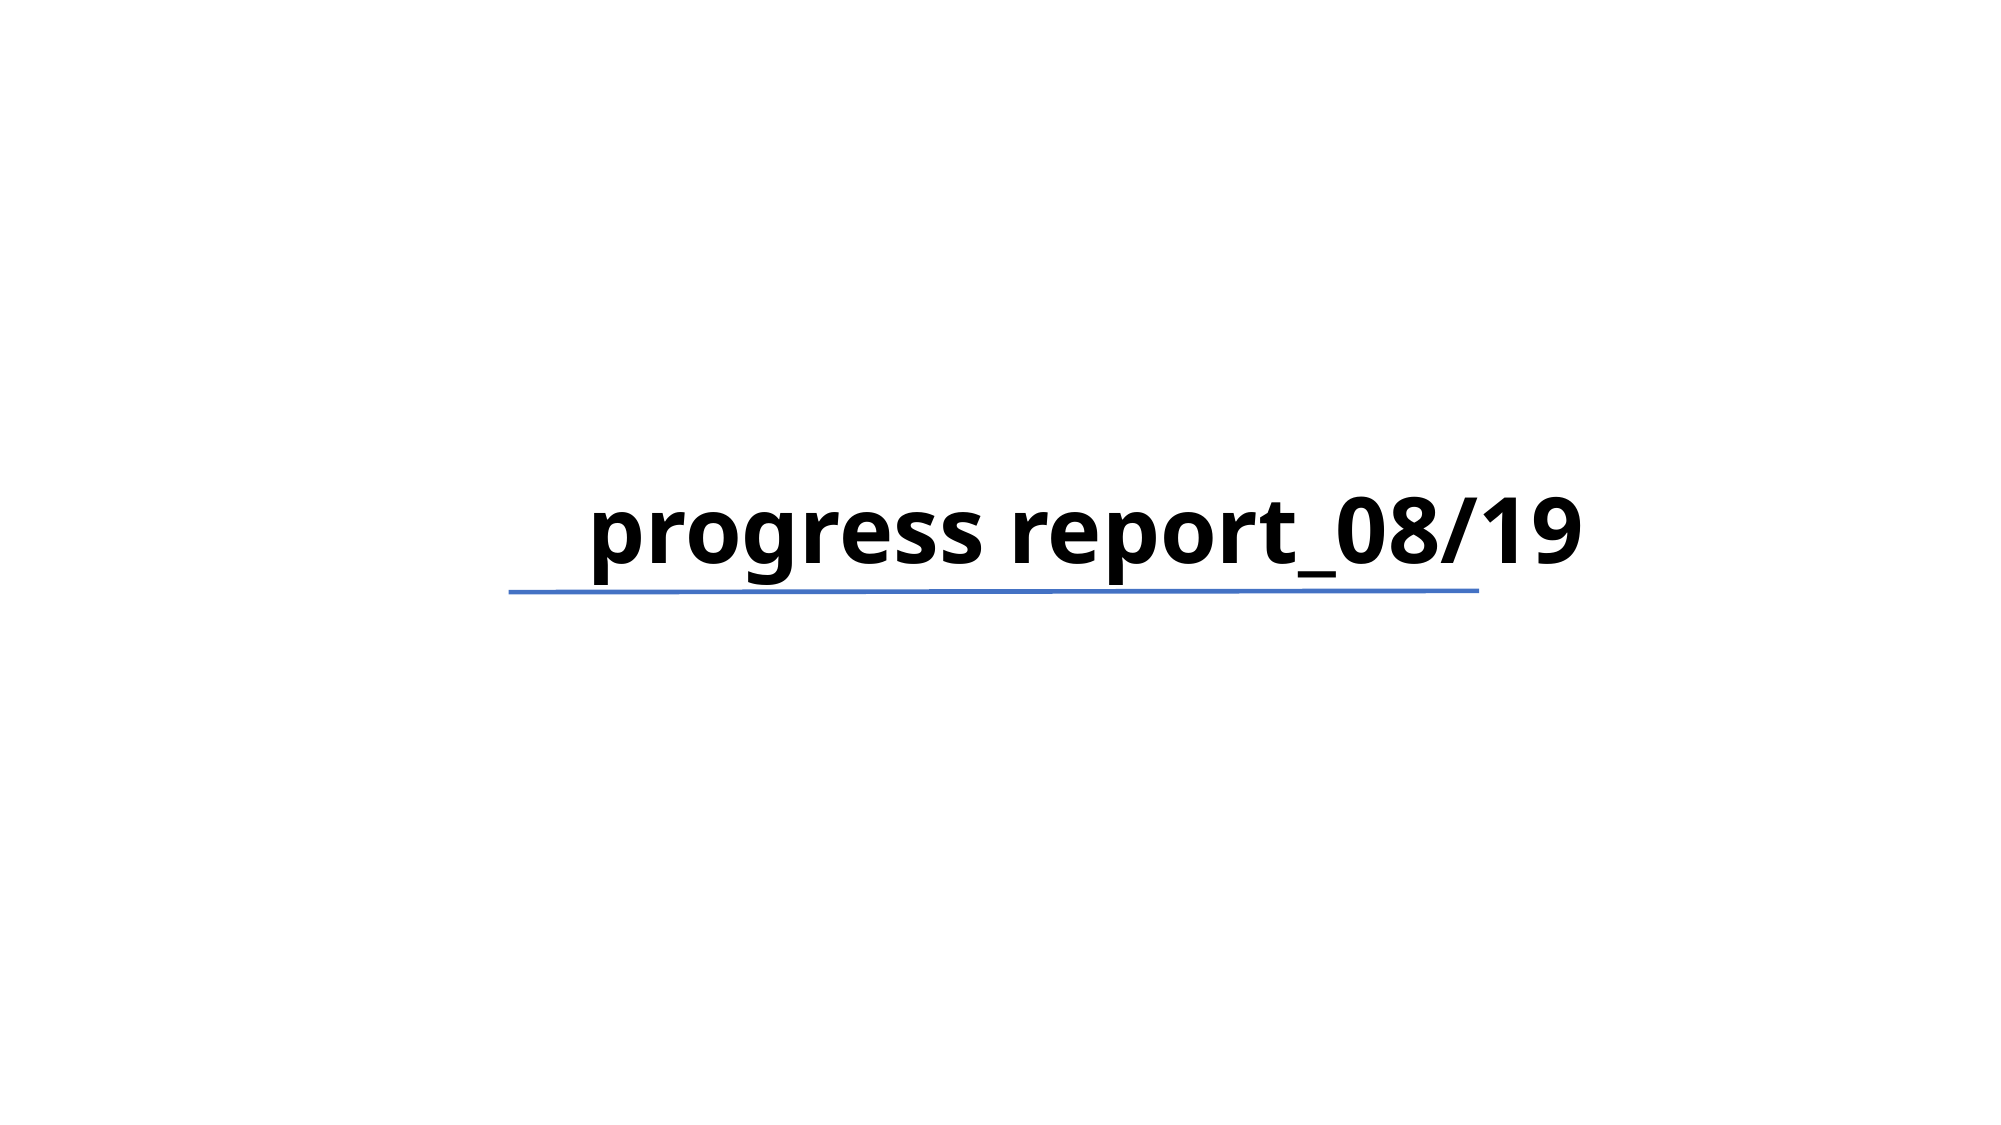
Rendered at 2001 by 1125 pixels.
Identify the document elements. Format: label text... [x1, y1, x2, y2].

text_box progress report_08/19 [572, 338, 2000, 730]
